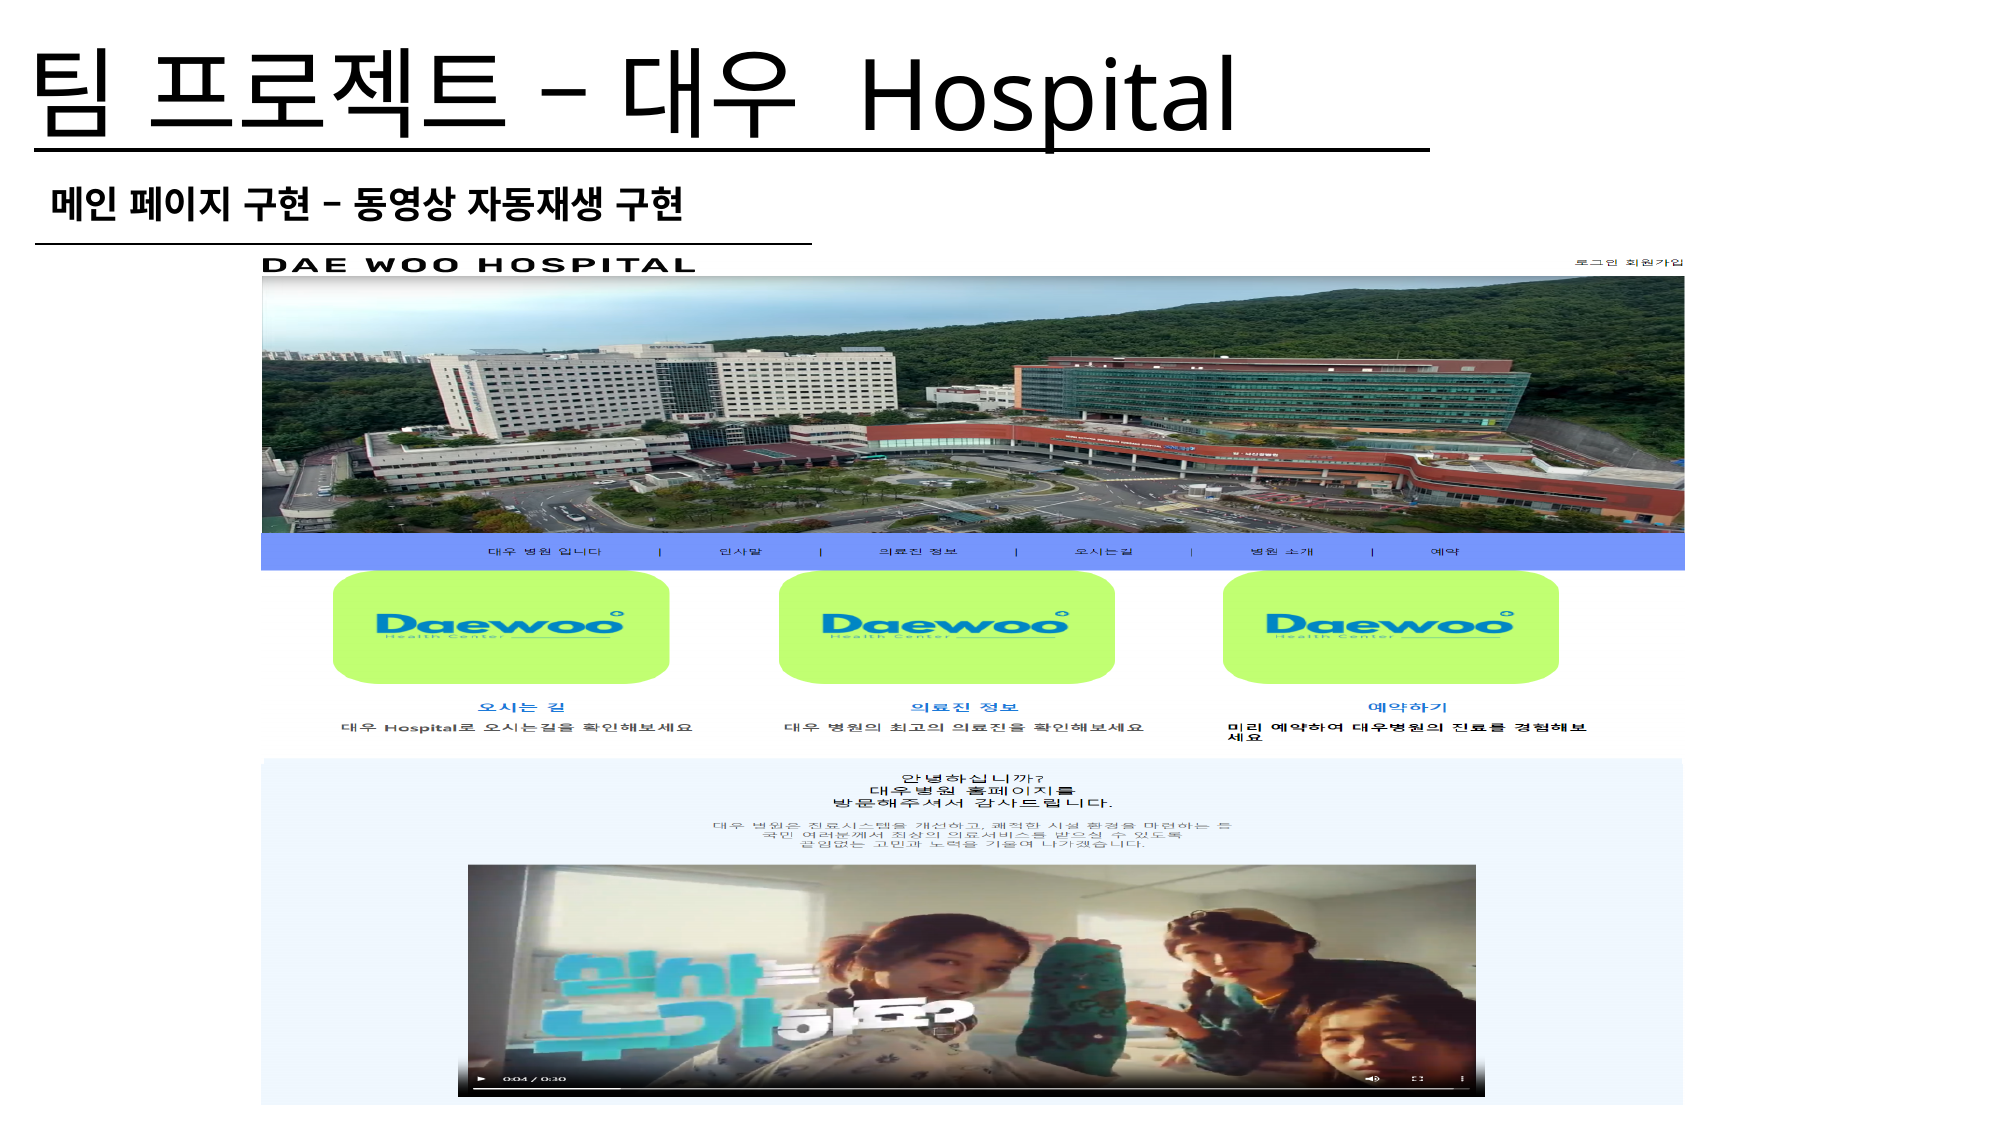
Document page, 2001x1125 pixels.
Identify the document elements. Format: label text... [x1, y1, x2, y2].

table_header 메인 페이지 구현 – 동영상 자동재생 구현 [35, 165, 812, 243]
text_box 팀 프로젝트 – 대우 Hospital [12, 19, 1756, 165]
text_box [261, 254, 1685, 1105]
